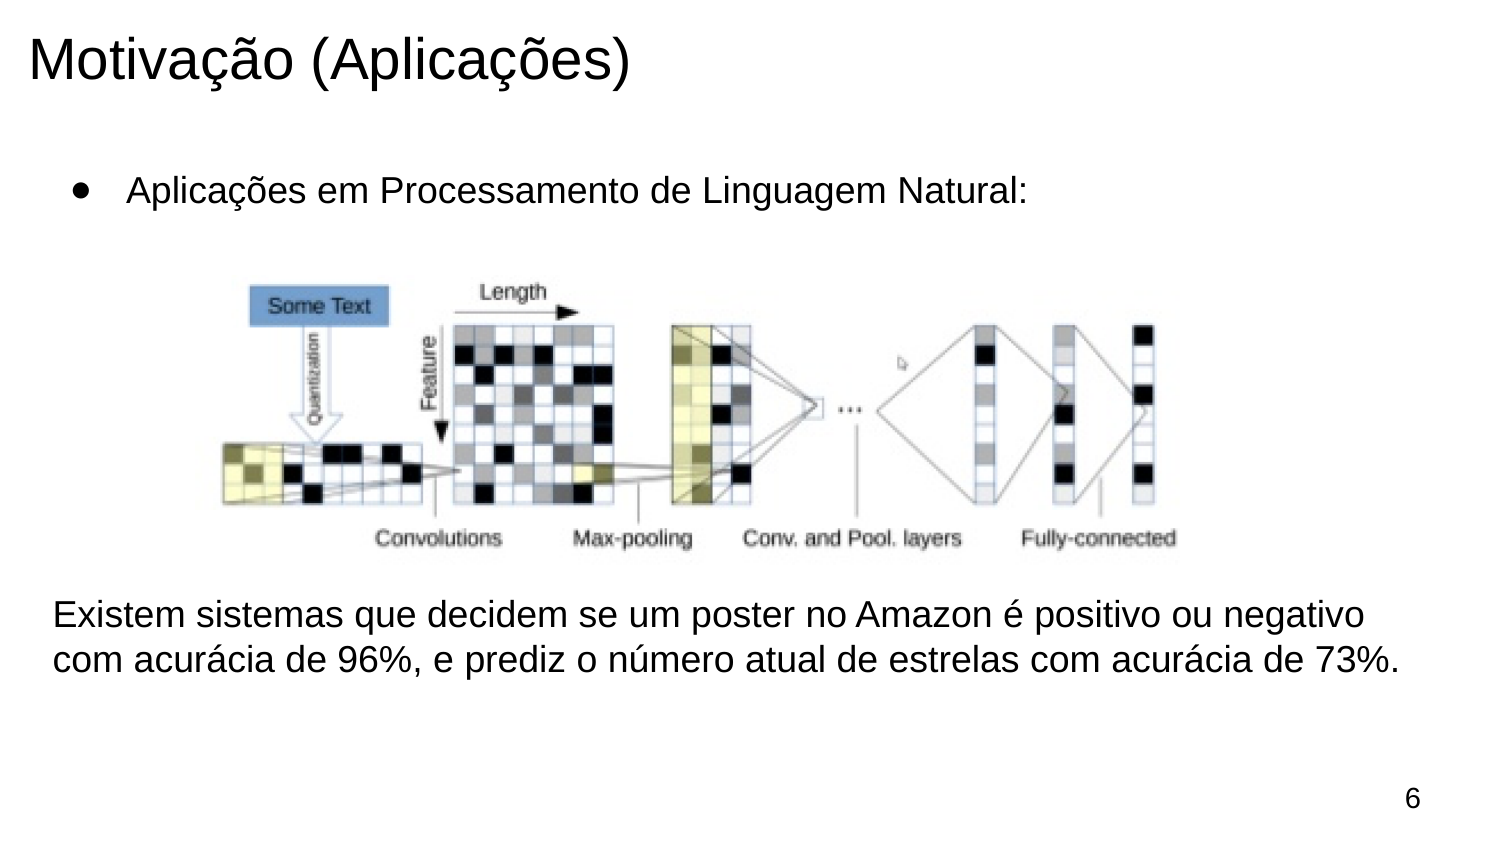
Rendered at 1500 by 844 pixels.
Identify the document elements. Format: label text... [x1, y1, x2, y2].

text_box Existem sistemas que decidem se um poster no Amazon é positivo ou negativo com acurácia de 96%, e prediz o número atual de estrelas com acurácia de 73%. [37, 575, 1428, 712]
slide_number ‹#› [1389, 764, 1480, 830]
title Motivação (Aplicações) [13, 6, 1412, 101]
picture [78, 275, 1328, 590]
text_box Aplicações em Processamento de Linguagem Natural: [35, 151, 1426, 757]
